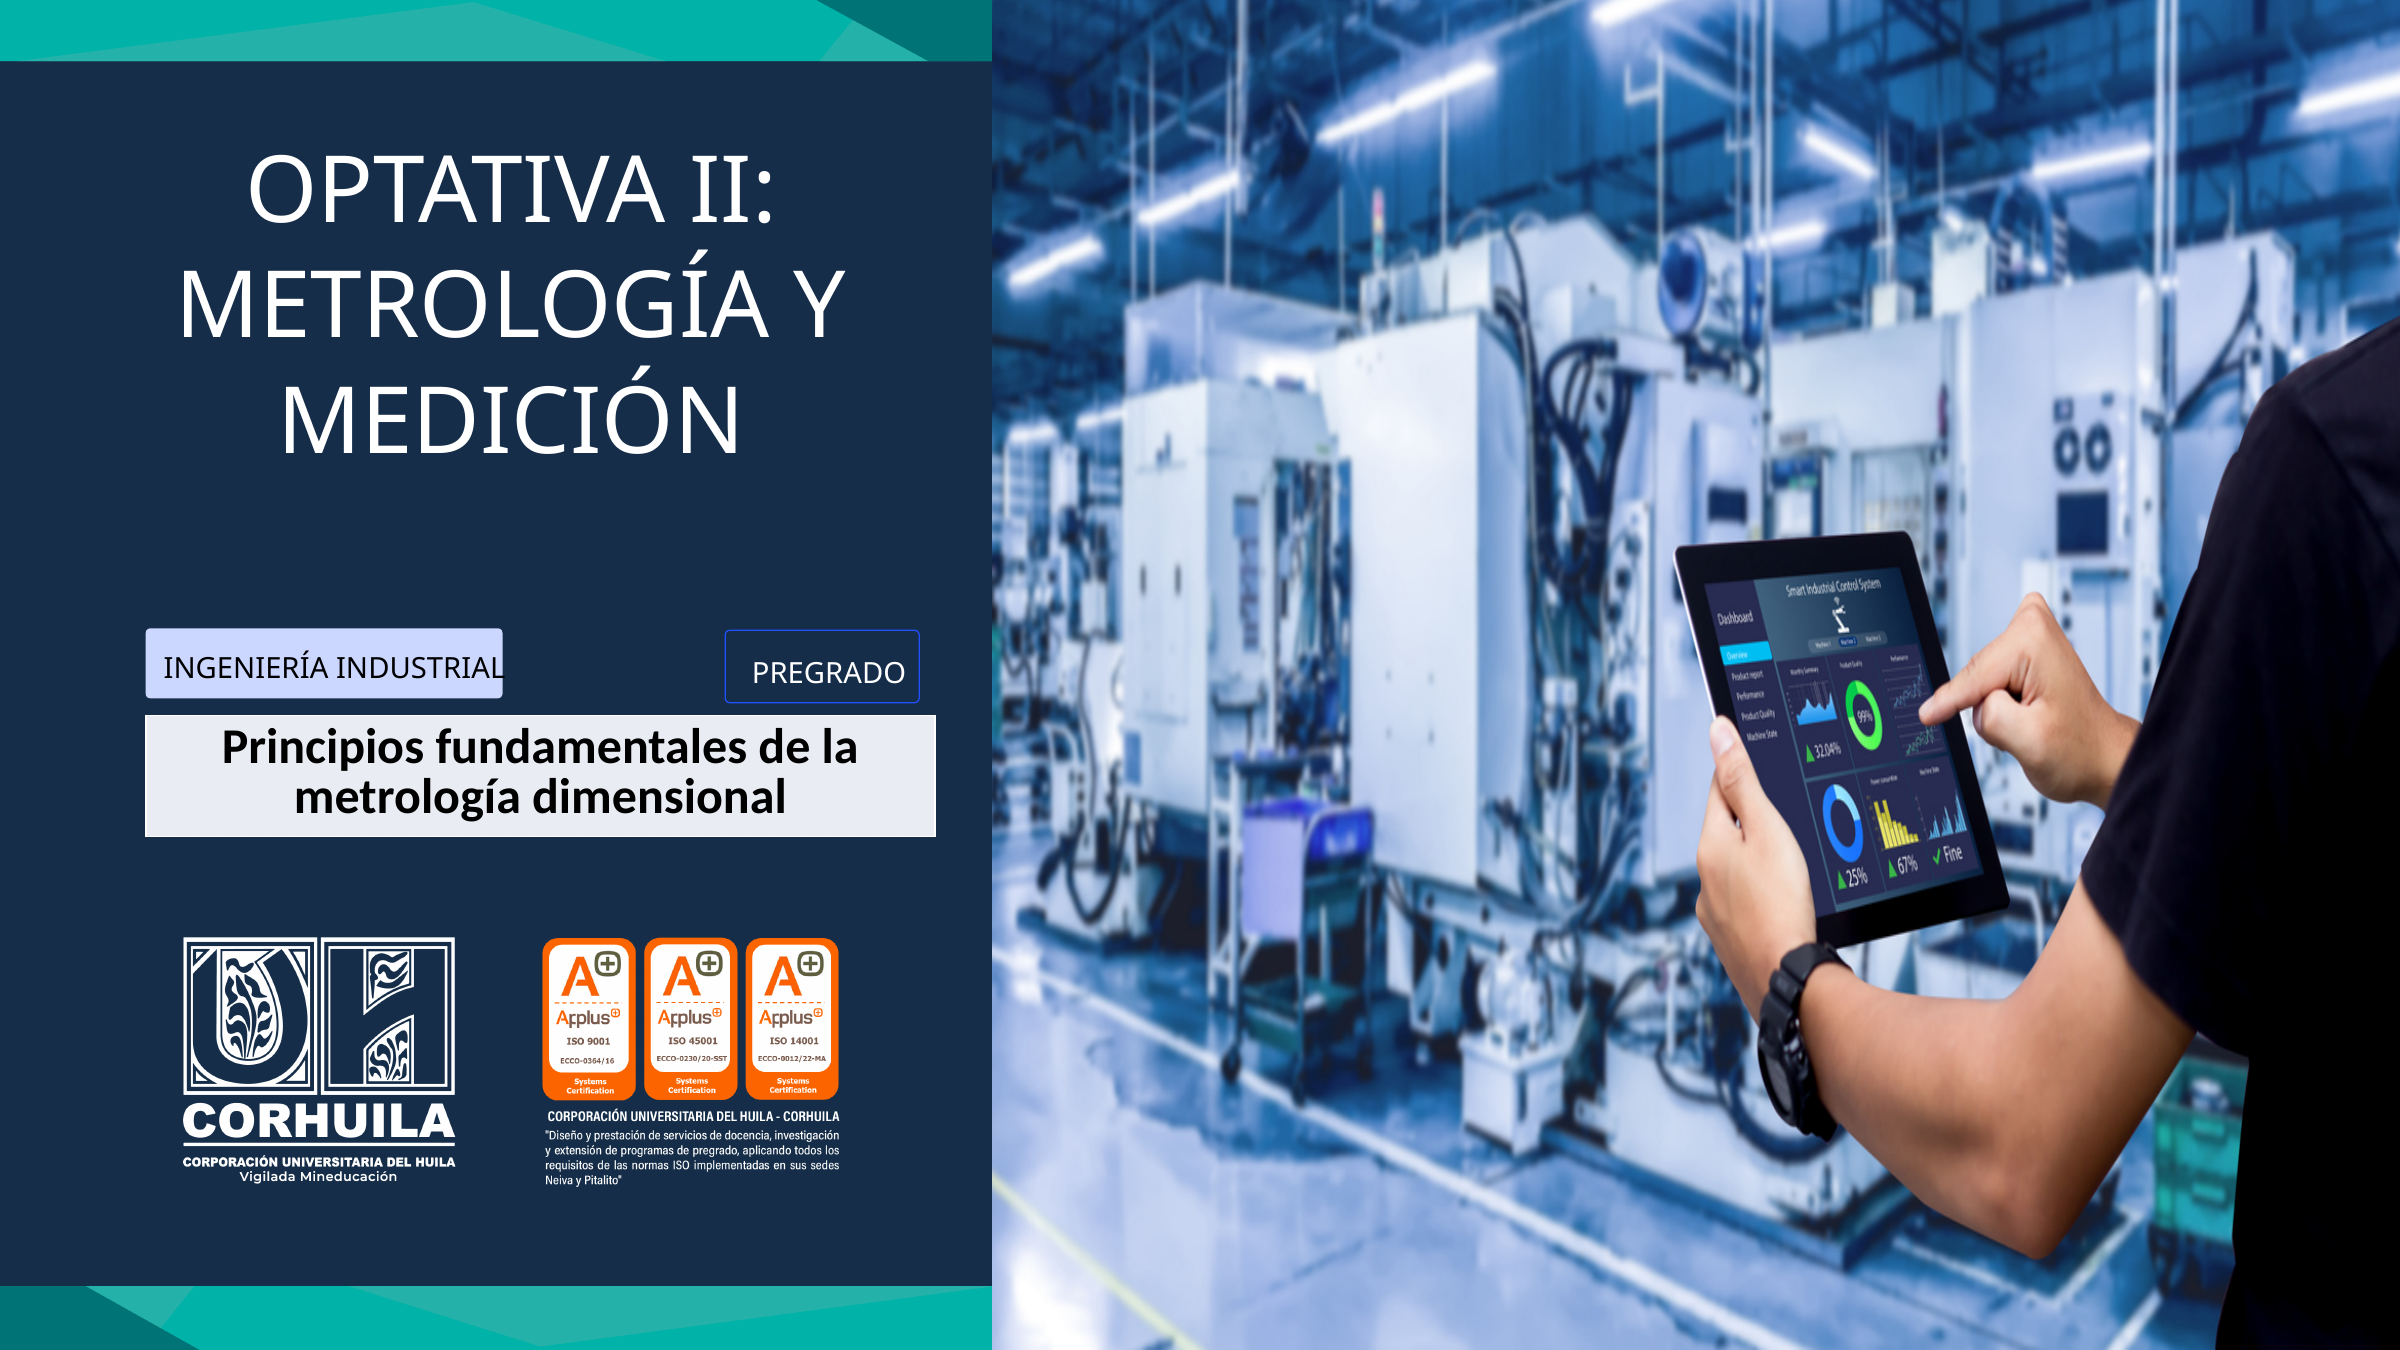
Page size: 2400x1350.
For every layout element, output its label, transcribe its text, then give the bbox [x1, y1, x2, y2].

text_box PREGRADO [751, 642, 861, 691]
table_header Principios fundamentales de la metrología dimensional [147, 716, 934, 836]
text_box [725, 630, 920, 703]
text_box INGENIERÍA INDUSTRIAL [163, 637, 401, 686]
text_box [145, 628, 503, 699]
picture [0, 0, 2400, 1350]
text_box OPTATIVA II: METROLOGÍA Y MEDICIÓN [67, 124, 955, 574]
